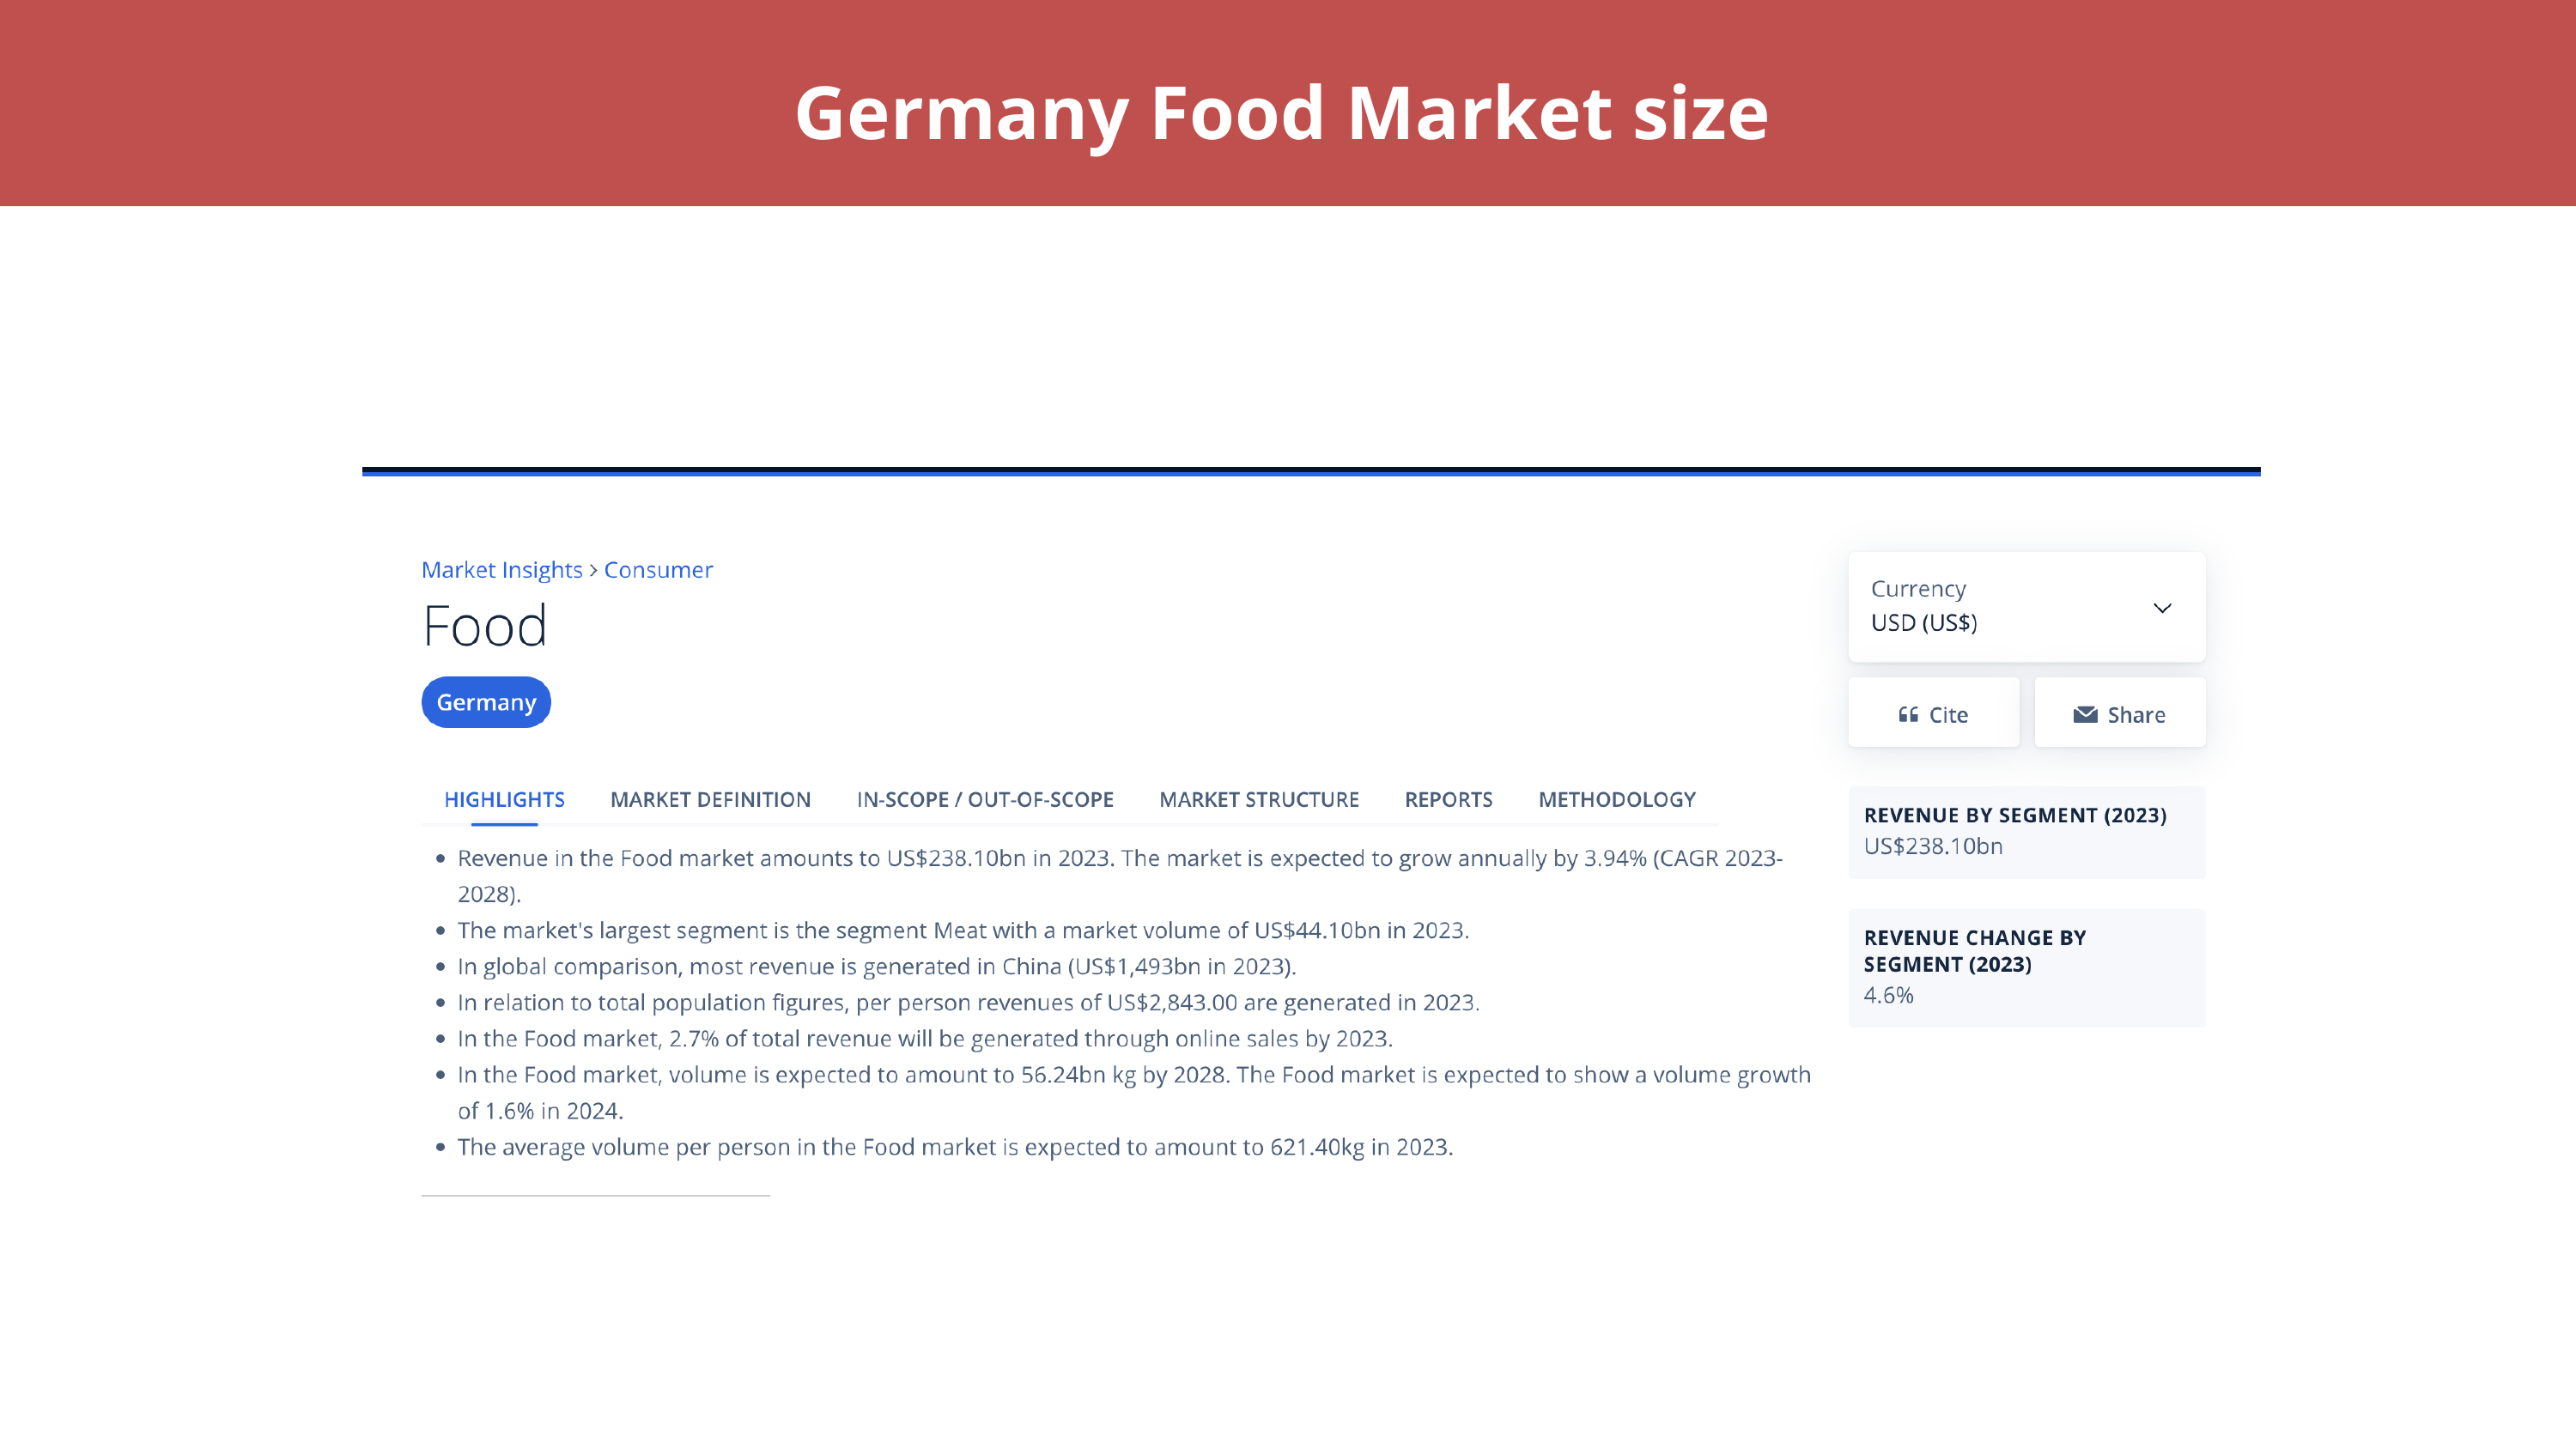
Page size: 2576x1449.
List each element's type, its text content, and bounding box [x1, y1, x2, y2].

text_box [0, 0, 2576, 207]
text_box Germany Food Market size [794, 65, 1938, 155]
picture [362, 467, 2261, 1222]
